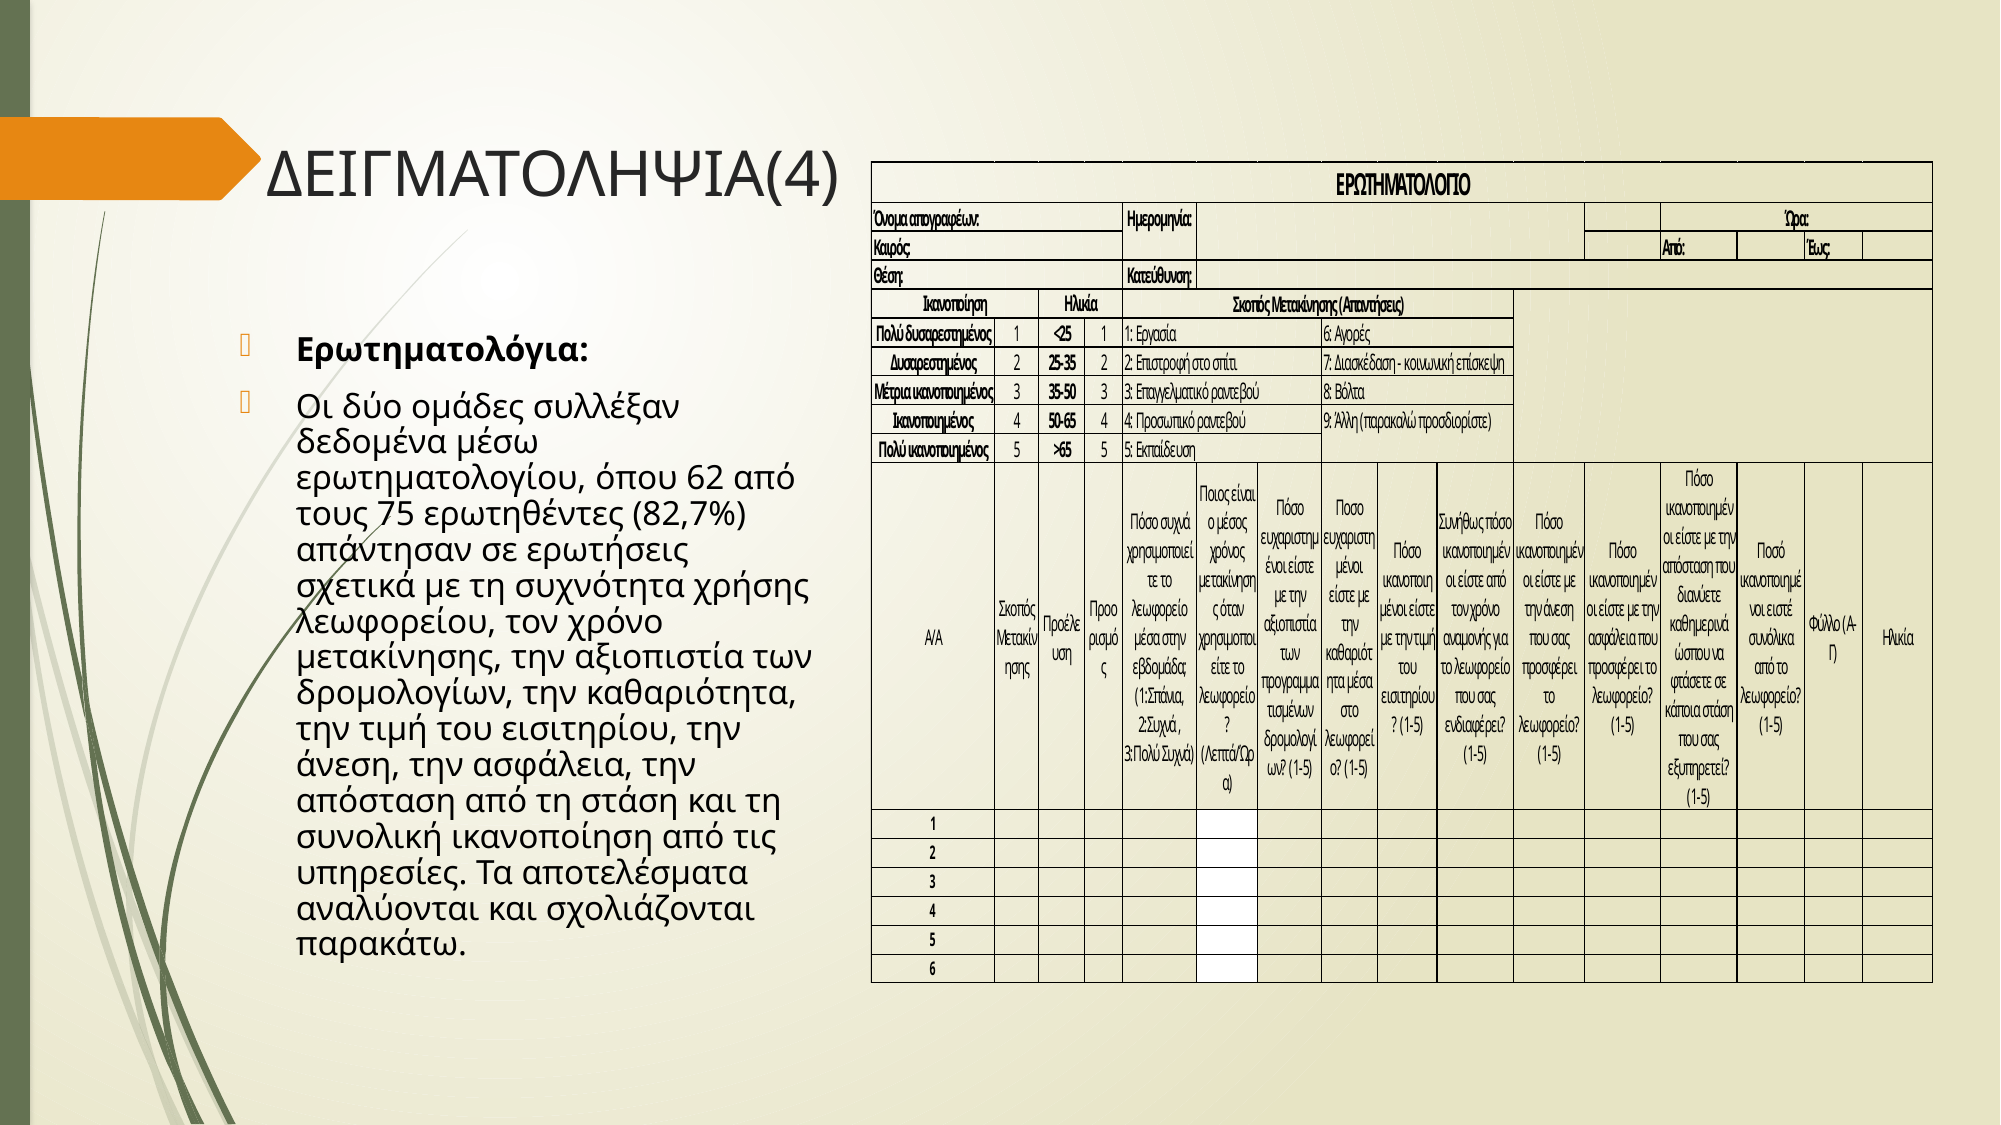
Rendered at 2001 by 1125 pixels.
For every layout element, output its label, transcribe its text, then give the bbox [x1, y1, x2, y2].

list Ερωτηματολόγια: Οι δύο ομάδες συλλέξαν δεδομένα μέσω ερωτηματολογίου, όπου 62 από τους 75 ερωτηθέντες (82,7%) απάντησαν σε ερωτήσεις σχετικά με τη συχνότητα χρήσης λεωφορείου, τον χρόνο μετακίνησης, την αξιοπιστία των δρομολογίων, την καθαριότητα, την τιμή του εισιτηρίου, την άνεση, την ασφάλεια, την απόσταση από τη στάση και τη συνολική ικανοποίηση από τις υπηρεσίες. Τα αποτελέσματα αναλύονται και σχολιάζονται παρακάτω. [224, 325, 832, 985]
title ΔΕΙΓΜΑΤΟΛΗΨΙΑ(4) [251, 126, 871, 237]
picture [870, 160, 1934, 985]
